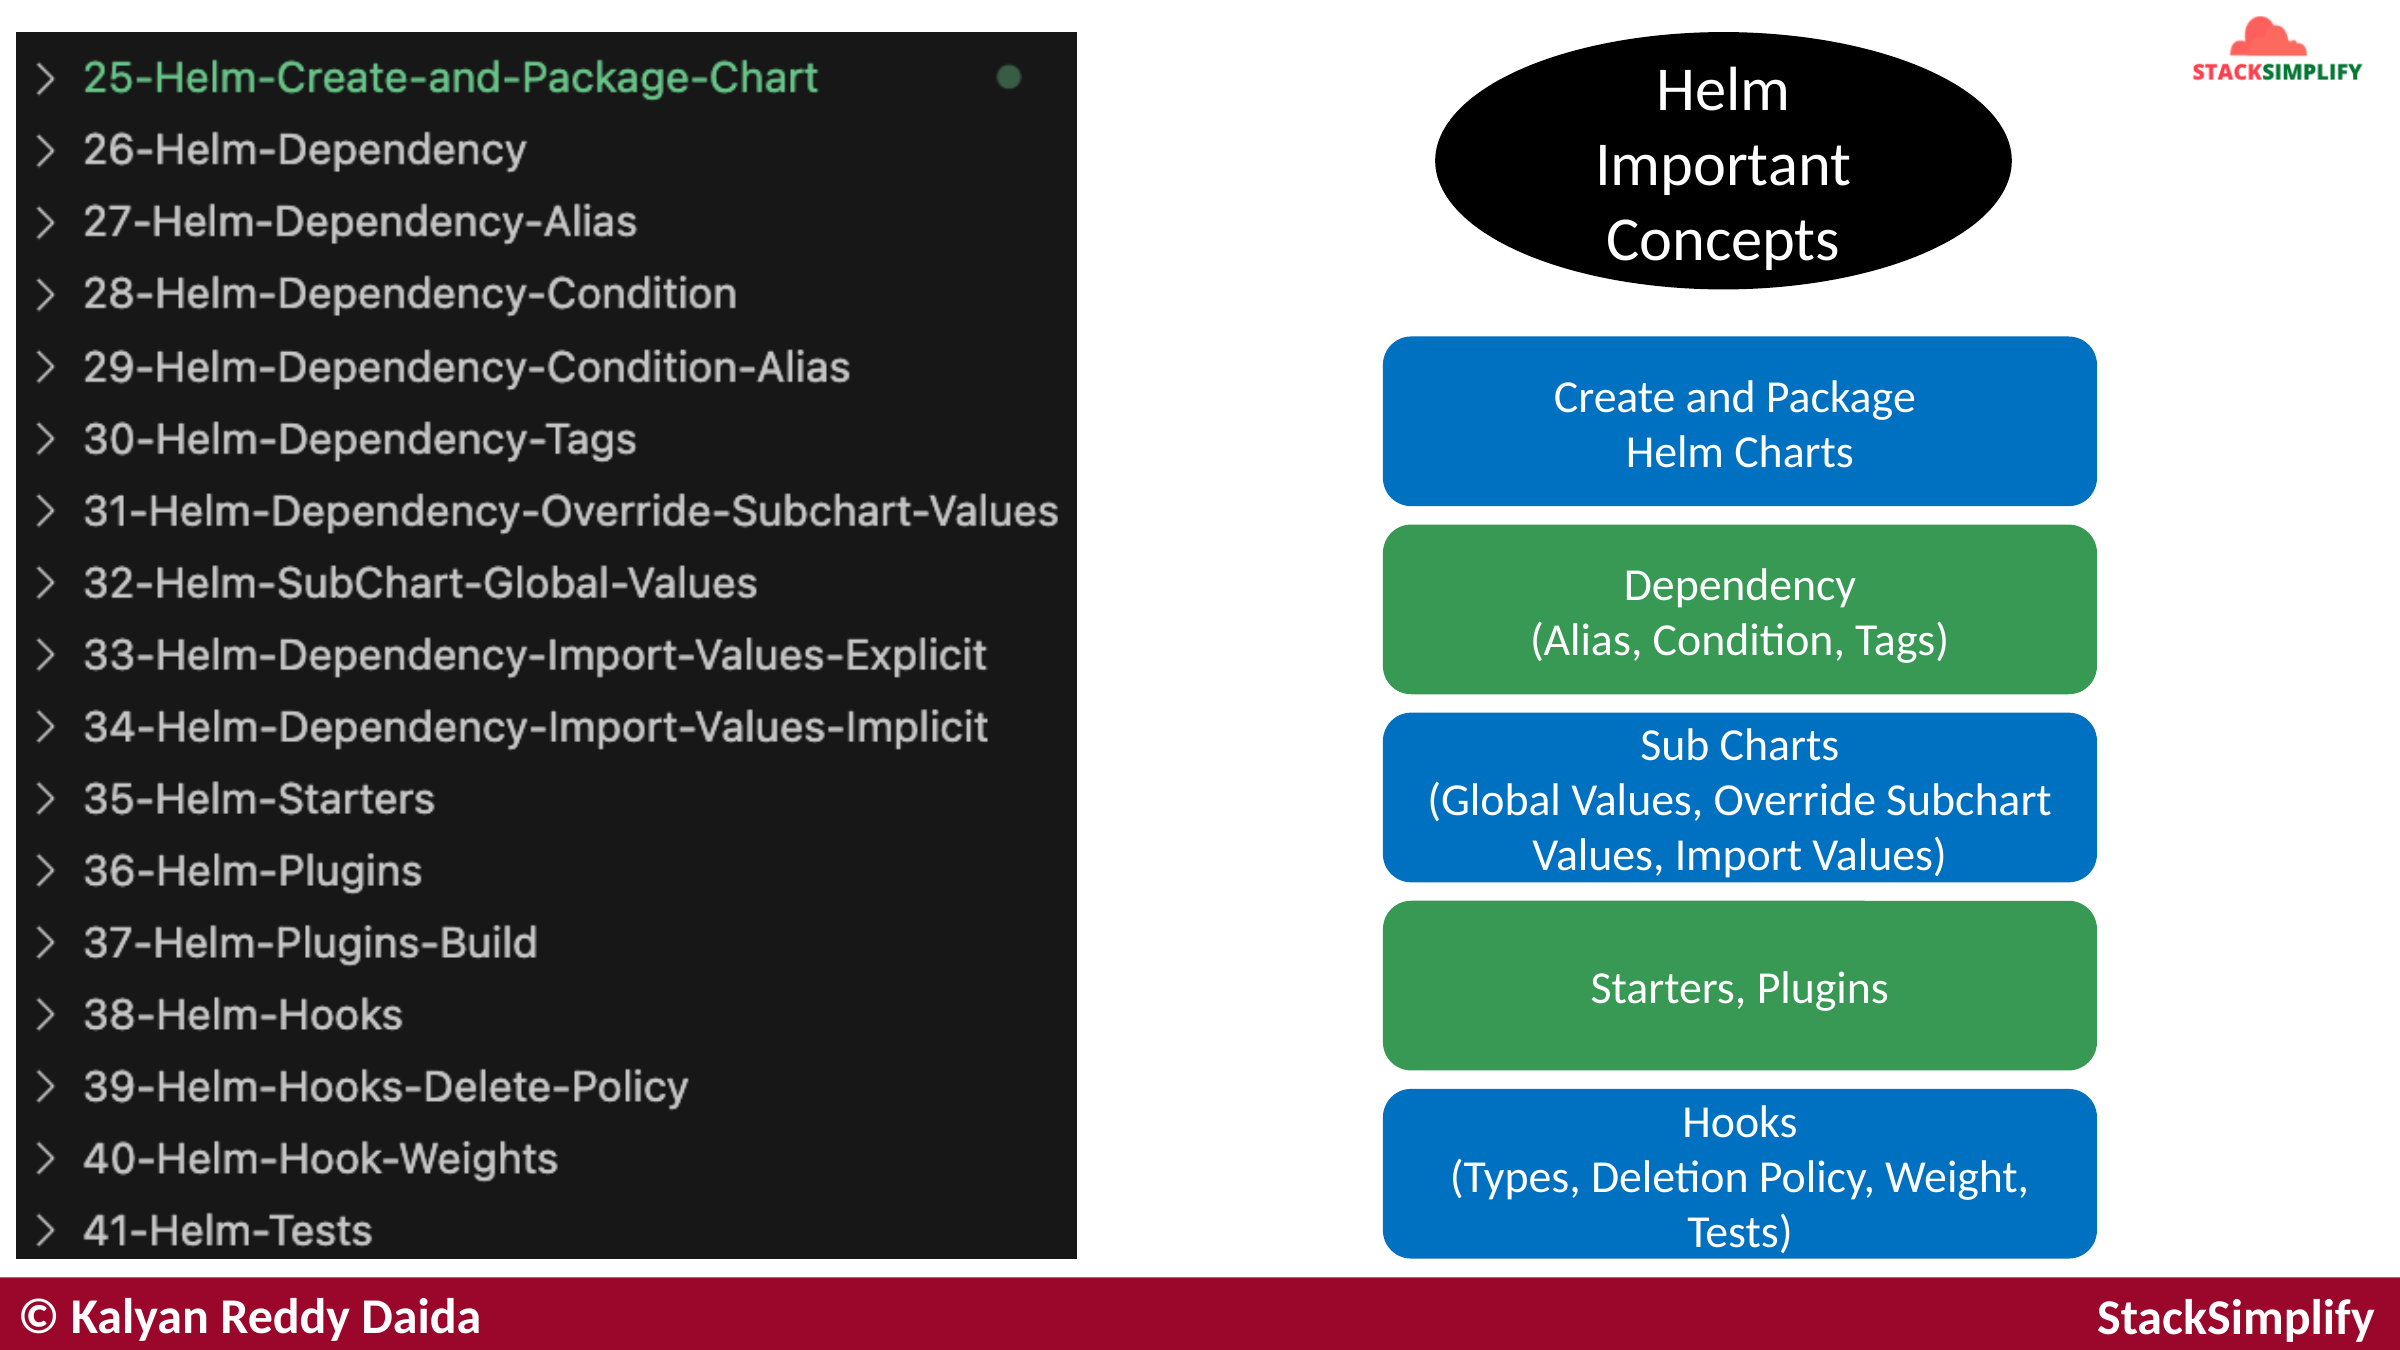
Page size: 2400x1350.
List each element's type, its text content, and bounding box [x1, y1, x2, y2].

text_box Helm Important Concepts [1433, 29, 2014, 292]
picture [2176, 10, 2374, 86]
picture [16, 31, 1077, 1259]
text_box Hooks (Types, Deletion Policy, Weight, Tests) [1380, 1086, 2100, 1261]
footer © Kalyan Reddy Daida [0, 1278, 543, 1350]
text_box Create and Package Helm Charts [1380, 334, 2100, 509]
text_box Dependency (Alias, Condition, Tags) [1380, 522, 2100, 697]
text_box Sub Charts (Global Values, Override Subchart Values, Import Values) [1380, 710, 2100, 885]
text_box Starters, Plugins [1380, 898, 2100, 1073]
